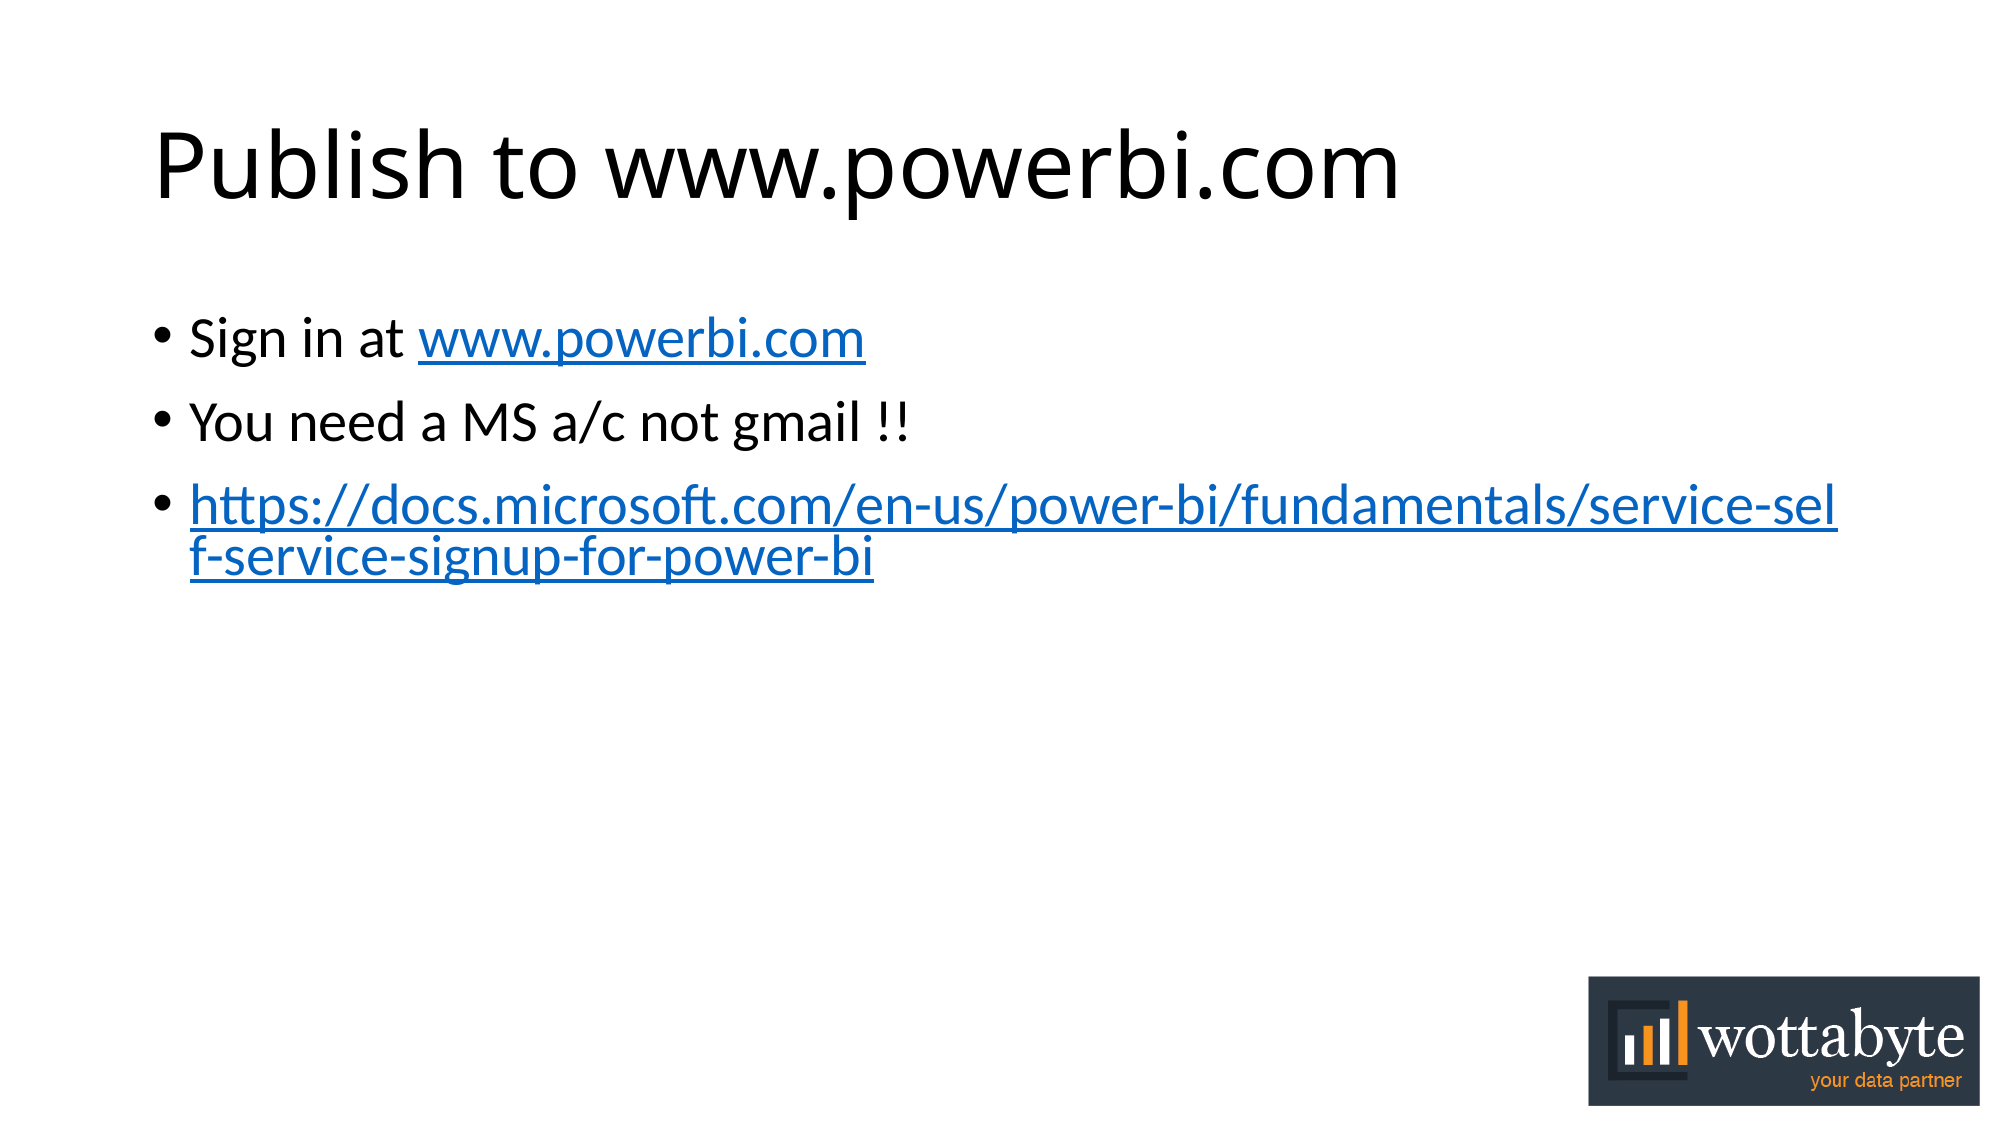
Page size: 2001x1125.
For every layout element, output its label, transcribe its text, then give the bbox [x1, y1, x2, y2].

picture [1588, 976, 1980, 1106]
title Publish to www.powerbi.com [137, 59, 1863, 278]
list Sign in at www.powerbi.com You need a MS a/c not gmail !! https://docs.microsoft.com/en-us/power-bi/fundamentals/service-self-service-signup-for-power-bi [137, 299, 1863, 638]
